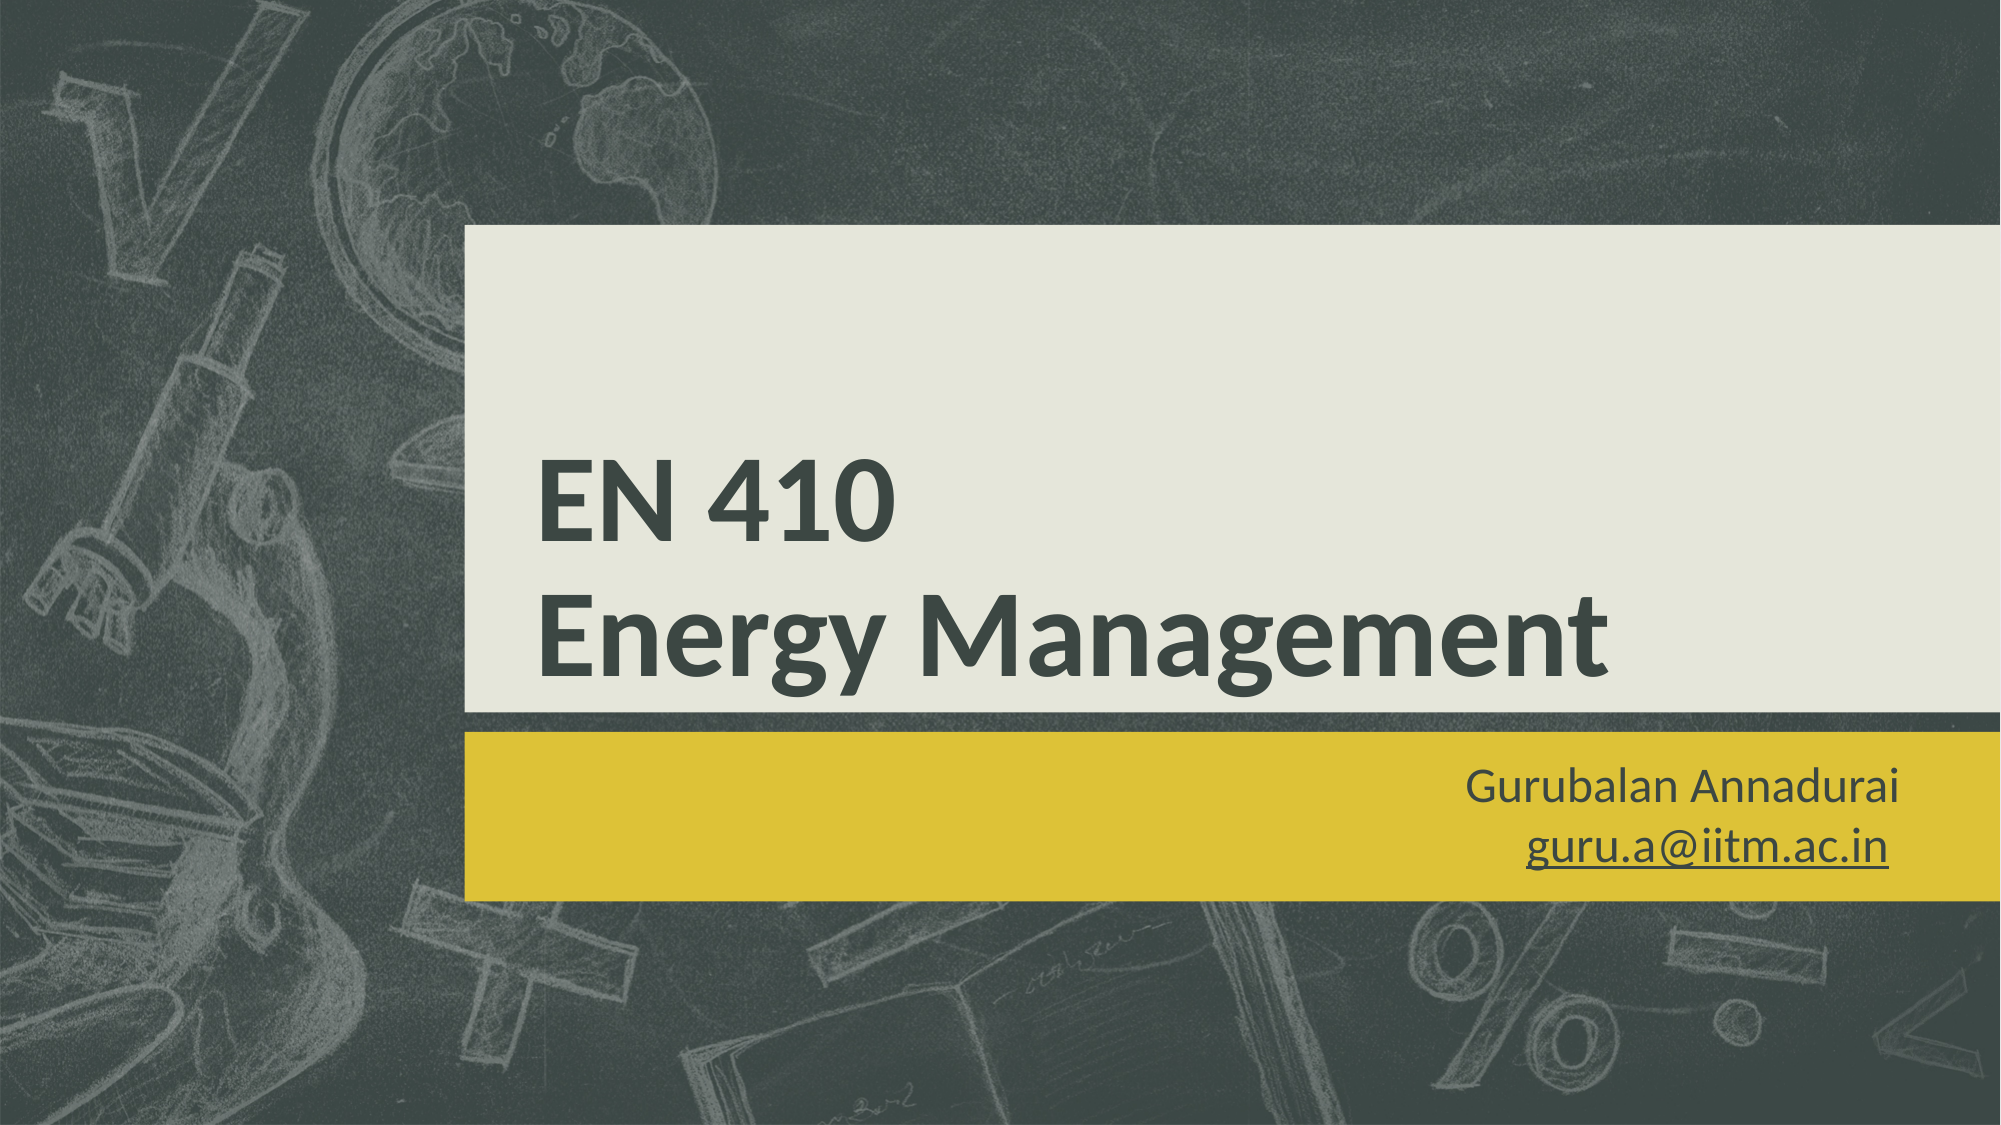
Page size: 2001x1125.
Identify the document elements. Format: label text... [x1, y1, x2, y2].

subtitle Gurubalan Annadurai guru.a@iitm.ac.in [520, 744, 1916, 887]
picture [0, 0, 2001, 1125]
title EN 410 Energy Management [520, 318, 1916, 711]
